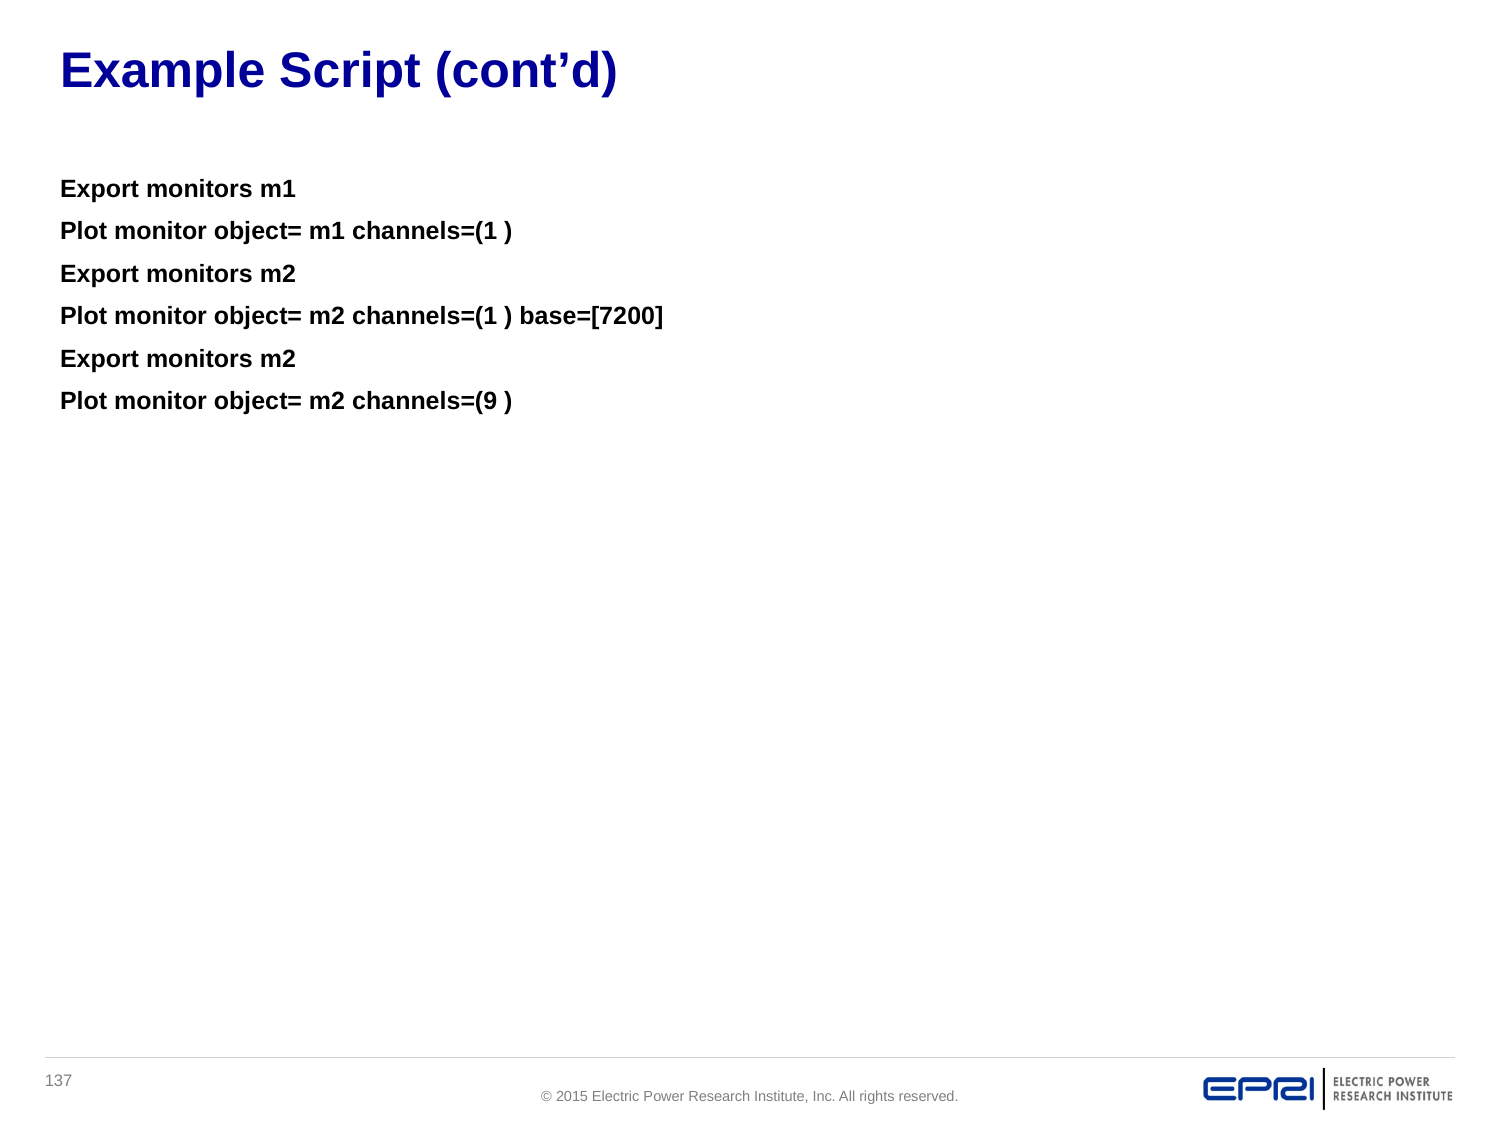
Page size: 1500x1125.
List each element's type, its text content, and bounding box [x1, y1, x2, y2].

list Export monitors m1 Plot monitor object= m1 channels=(1 ) Export monitors m2 Plot monitor object= m2 channels=(1 ) base=[7200] Export monitors m2 Plot monitor object= m2 channels=(9 ) [44, 164, 1456, 1051]
title Example Script (cont’d) [44, 29, 1456, 151]
picture [1200, 1064, 1455, 1113]
